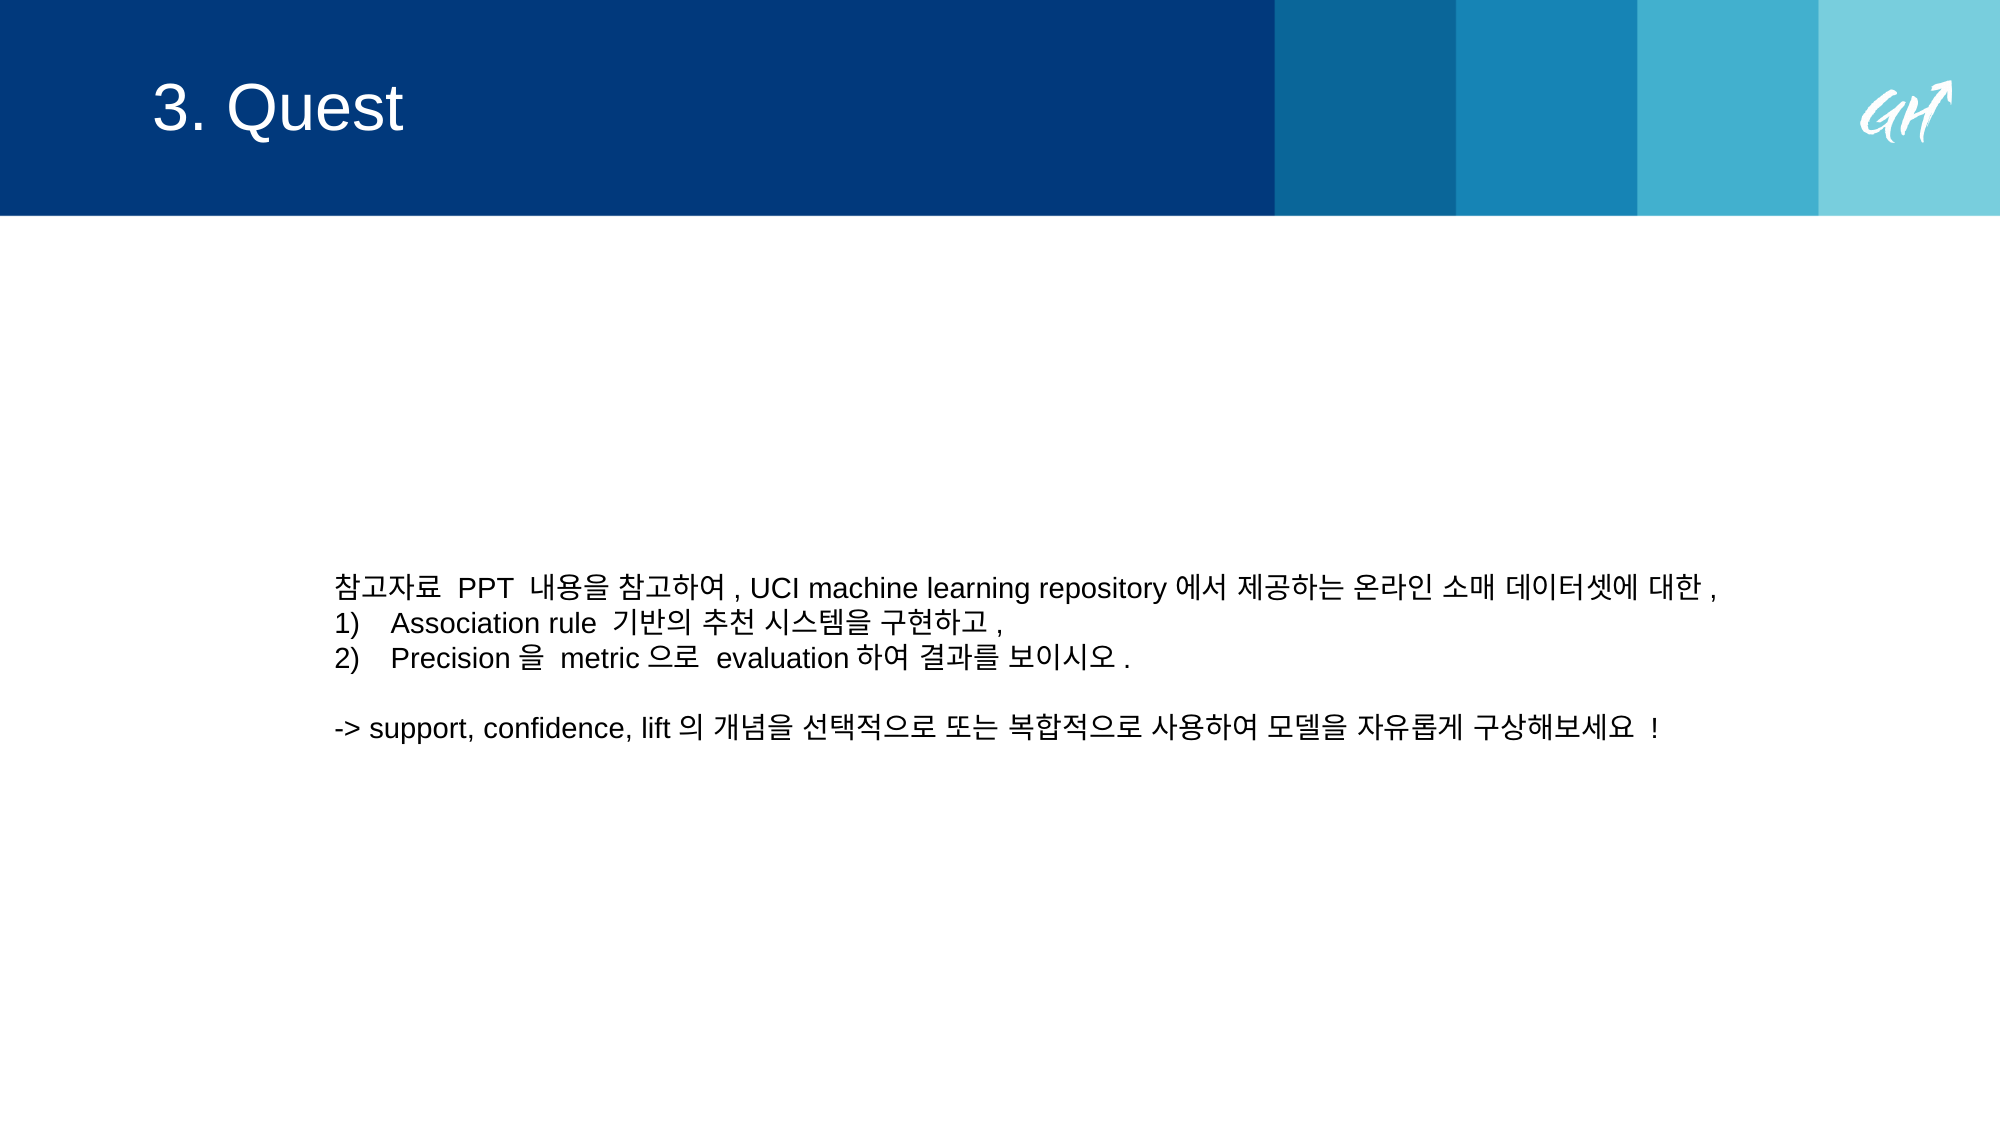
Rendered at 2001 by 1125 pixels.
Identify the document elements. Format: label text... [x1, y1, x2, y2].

picture [0, 0, 2000, 1125]
title 3. Quest [137, 0, 1863, 218]
text_box 참고자료 PPT 내용을 참고하여, UCI machine learning repository에서 제공하는 온라인 소매 데이터셋에 대한, Association rule 기반의 추천 시스템을 구현하고, Precision을 metric으로 evaluation하여 결과를 보이시오. -> support, confidence, lift의 개념을 선택적으로 또는 복합적으로 사용하여 모델을 자유롭게 구상해보세요 ! [319, 562, 1800, 752]
